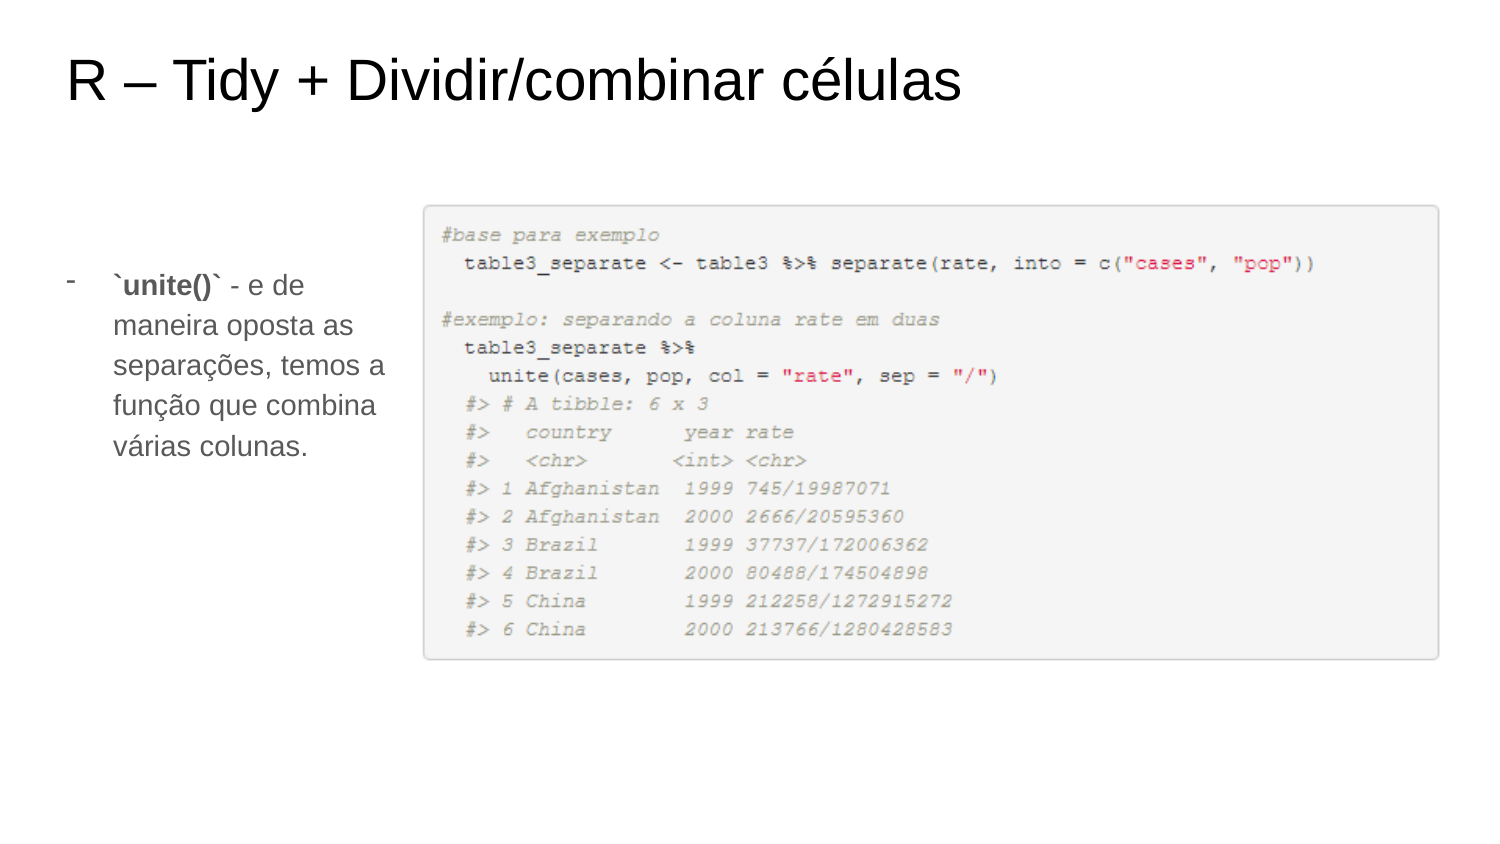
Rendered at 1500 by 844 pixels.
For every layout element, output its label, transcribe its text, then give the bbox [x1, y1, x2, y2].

text_box R – Tidy + Dividir/combinar células [51, 27, 1449, 121]
picture [417, 202, 1450, 671]
text_box `unite()` - e de maneira oposta as separações, temos a função que combina várias colunas. [51, 245, 409, 627]
